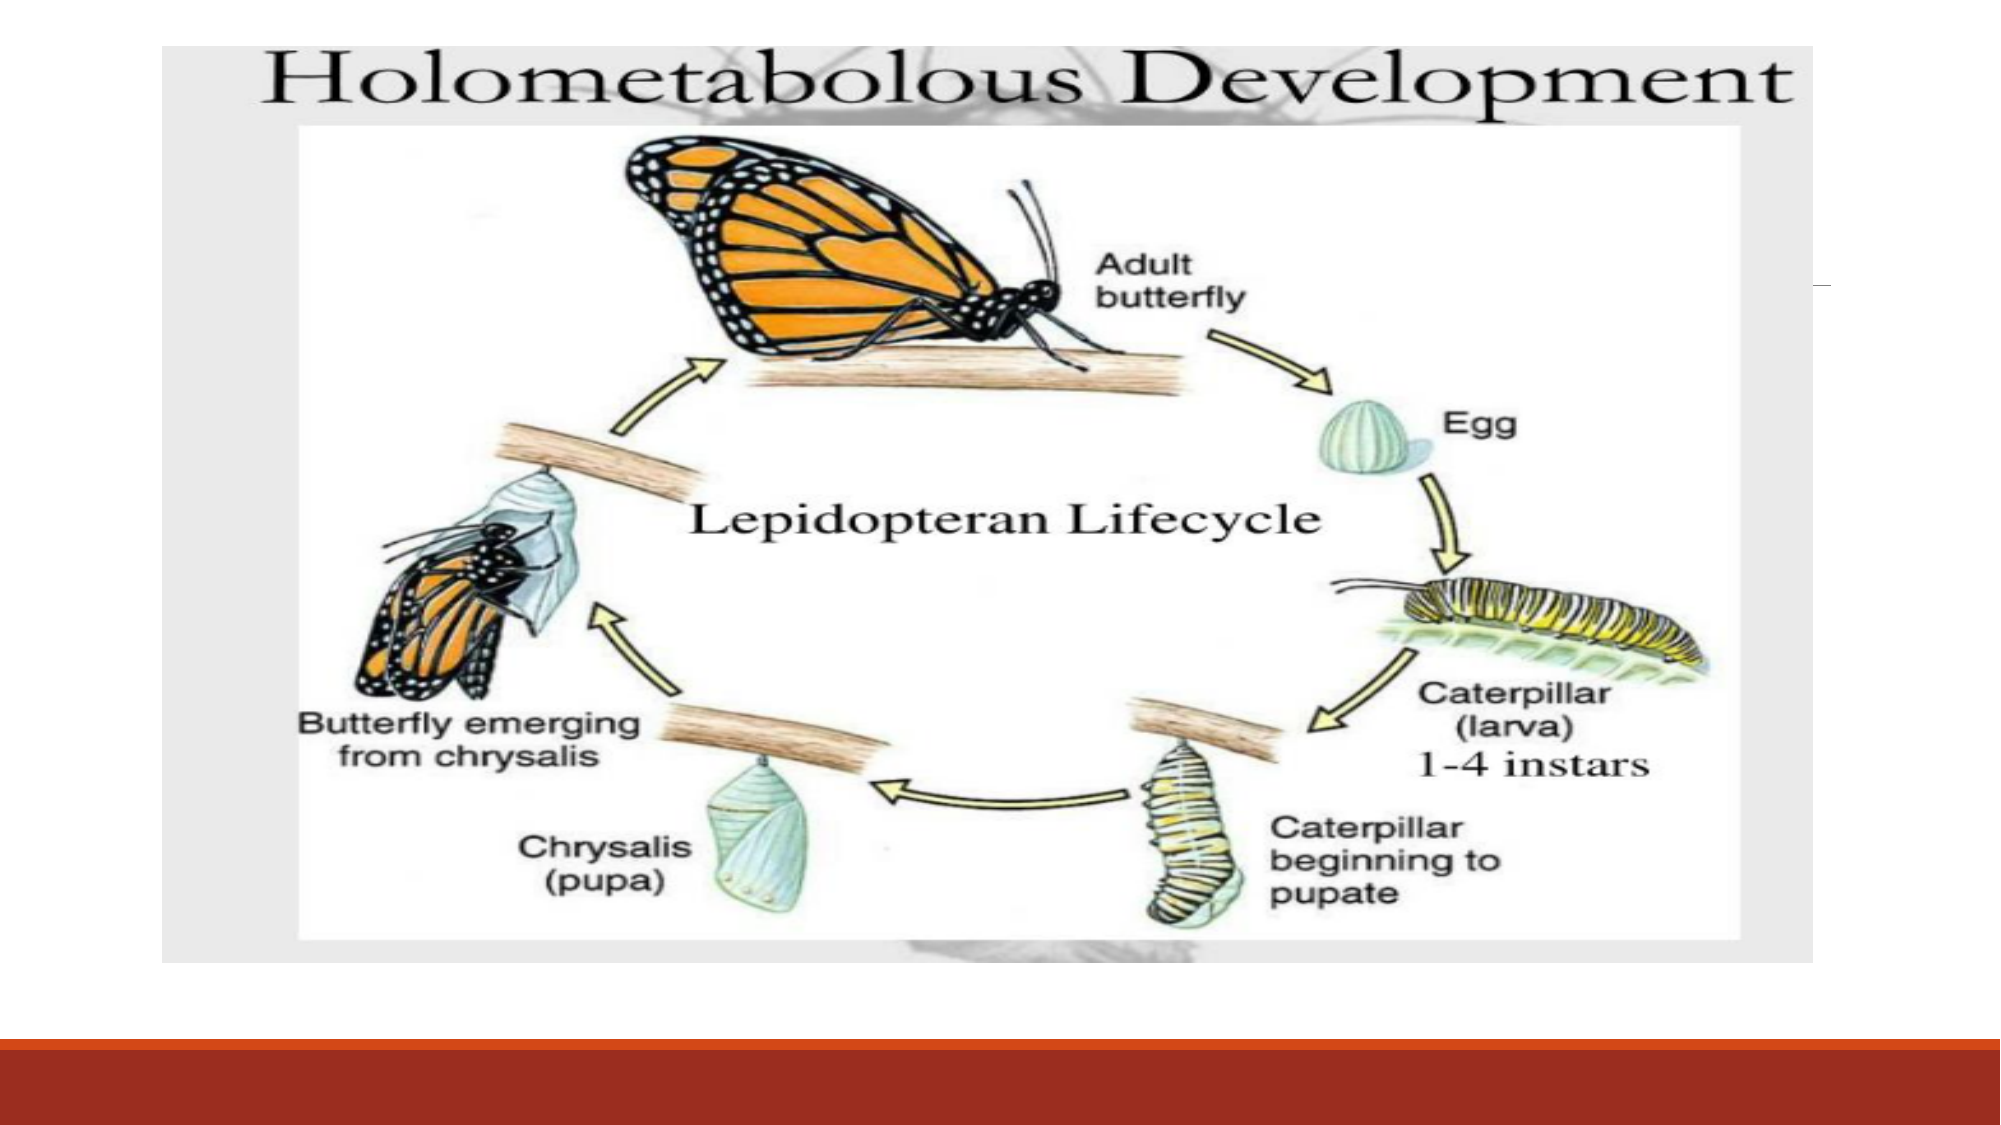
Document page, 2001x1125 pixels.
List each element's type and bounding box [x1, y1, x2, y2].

list [162, 46, 1814, 964]
